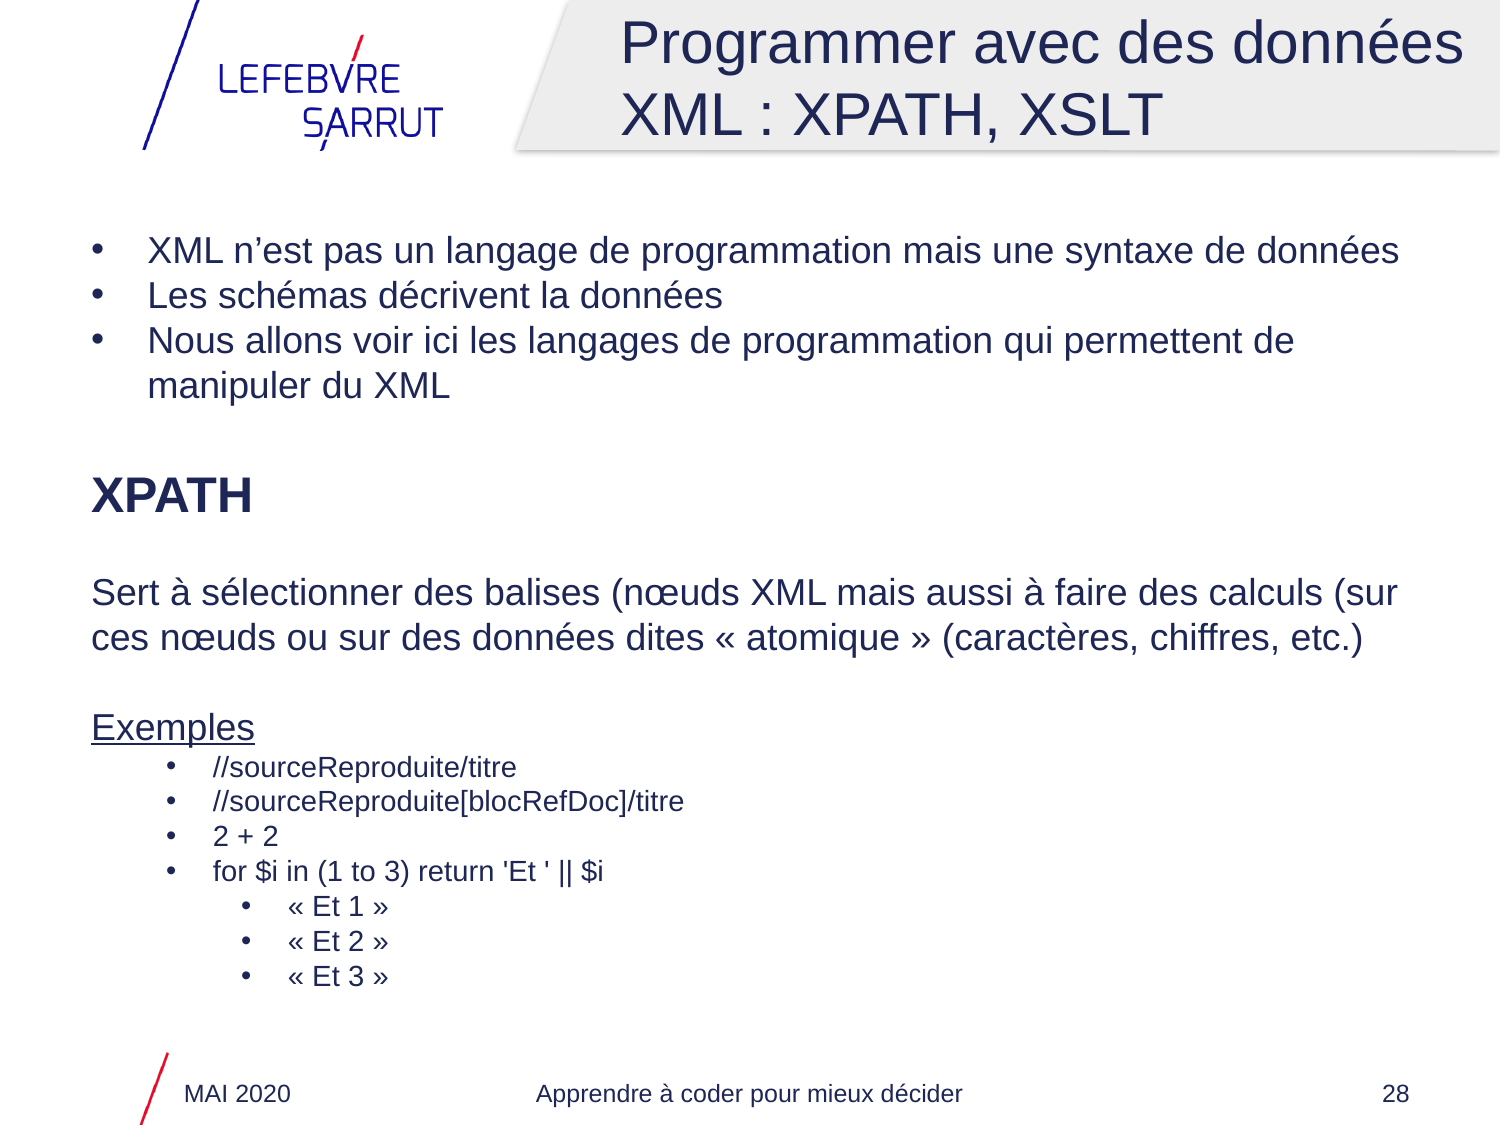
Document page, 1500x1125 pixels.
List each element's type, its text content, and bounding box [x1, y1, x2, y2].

text_box XPATH Sert à sélectionner des balises (nœuds XML mais aussi à faire des calculs (sur ces nœuds ou sur des données dites « atomique » (caractères, chiffres, etc.) Exemples //sourceReproduite/titre //sourceReproduite[blocRefDoc]/titre 2 + 2 for $i in (1 to 3) return 'Et ' || $i « Et 1 » « Et 2 » « Et 3 » [76, 455, 1424, 1000]
title Programmer avec des données XML : XPATH, XSLT [604, 0, 1500, 151]
text_box XML n’est pas un langage de programmation mais une syntaxe de données Les schémas décrivent la données Nous allons voir ici les langages de programmation qui permettent de manipuler du XML [76, 218, 1424, 413]
slide_number 28 [1074, 1062, 1425, 1123]
picture [142, 0, 443, 151]
footer Apprendre à coder pour mieux décider [512, 1062, 988, 1123]
slide_number MAI 2020 [168, 1062, 469, 1123]
picture [139, 1052, 169, 1125]
